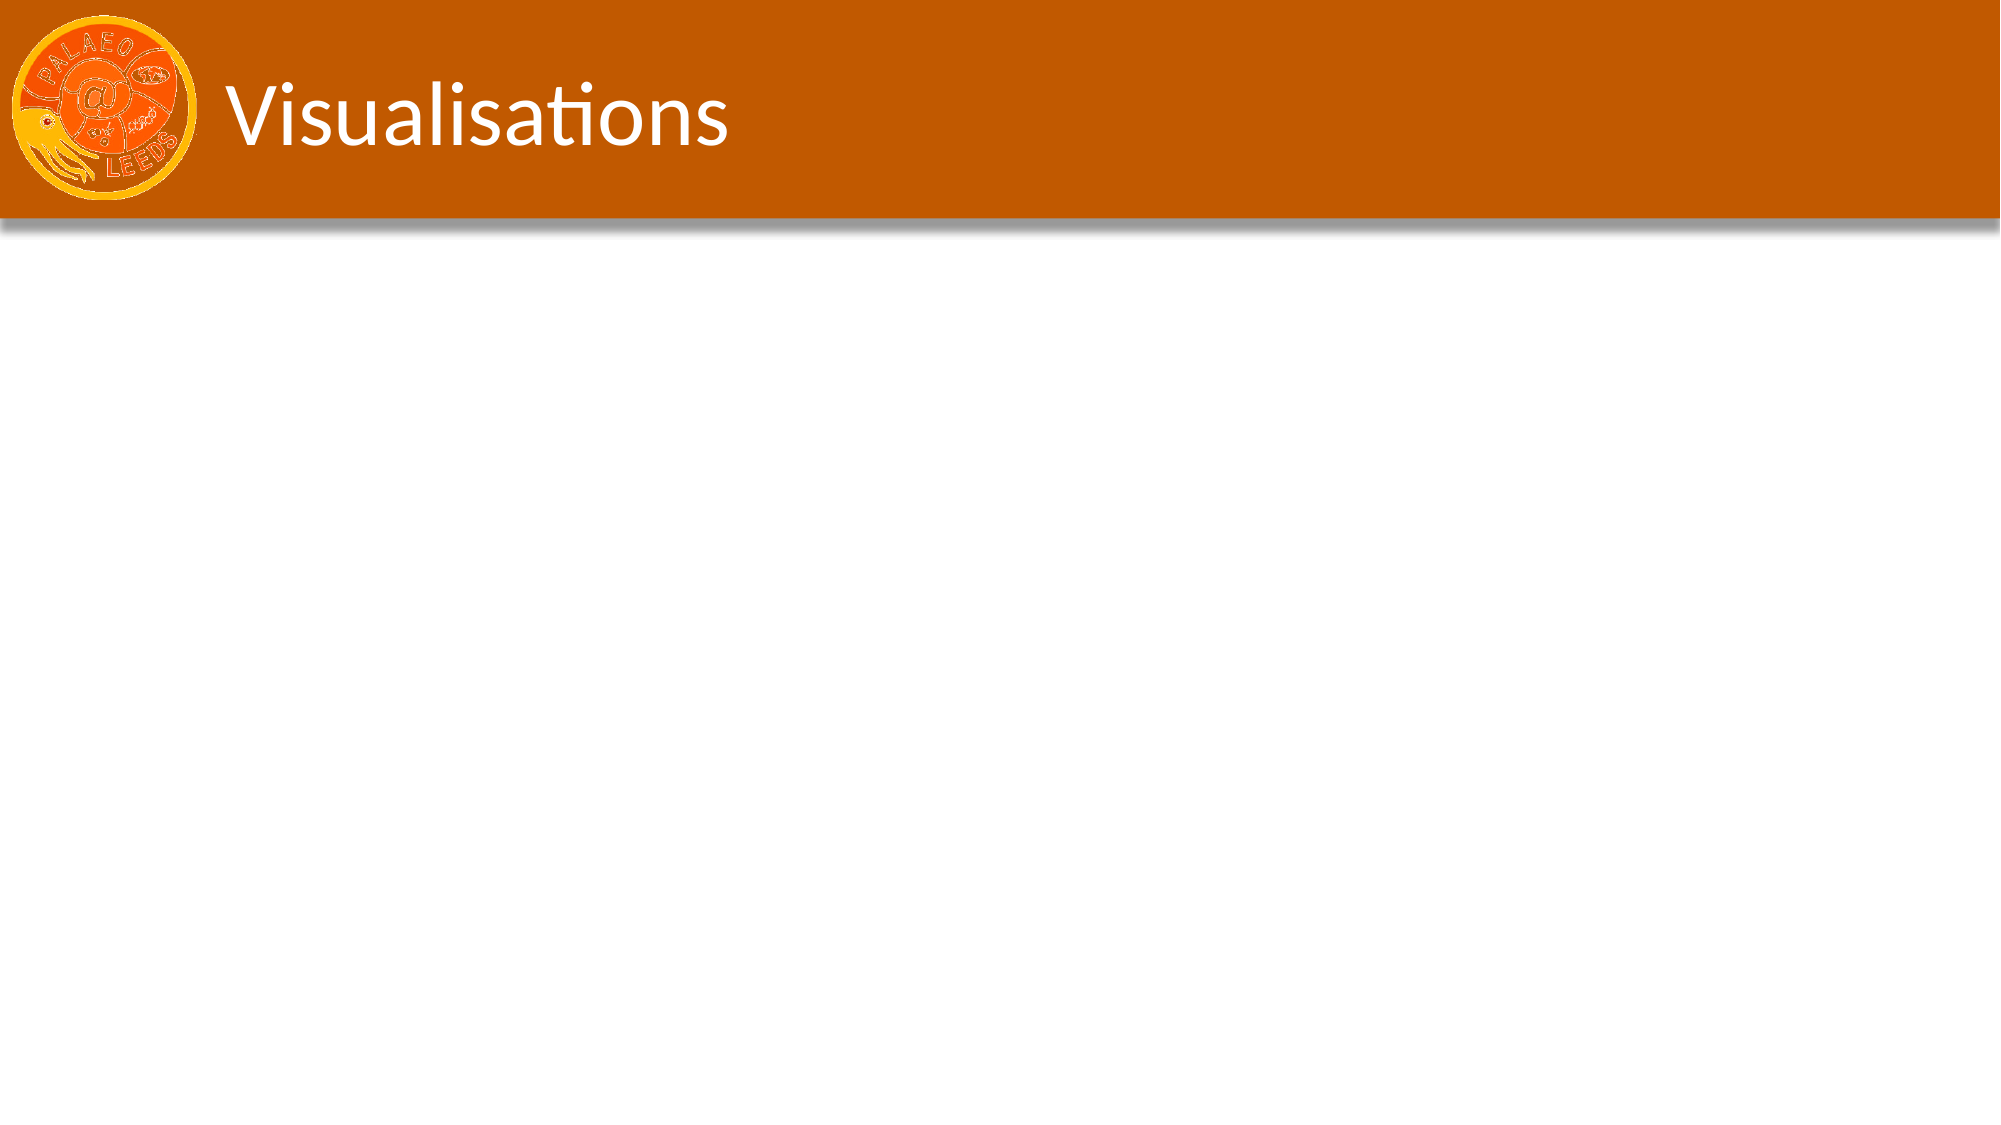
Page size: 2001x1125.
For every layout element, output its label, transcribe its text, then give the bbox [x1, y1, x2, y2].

picture [11, 15, 197, 200]
text_box Visualisations [210, 17, 2000, 201]
text_box [0, 0, 2000, 219]
